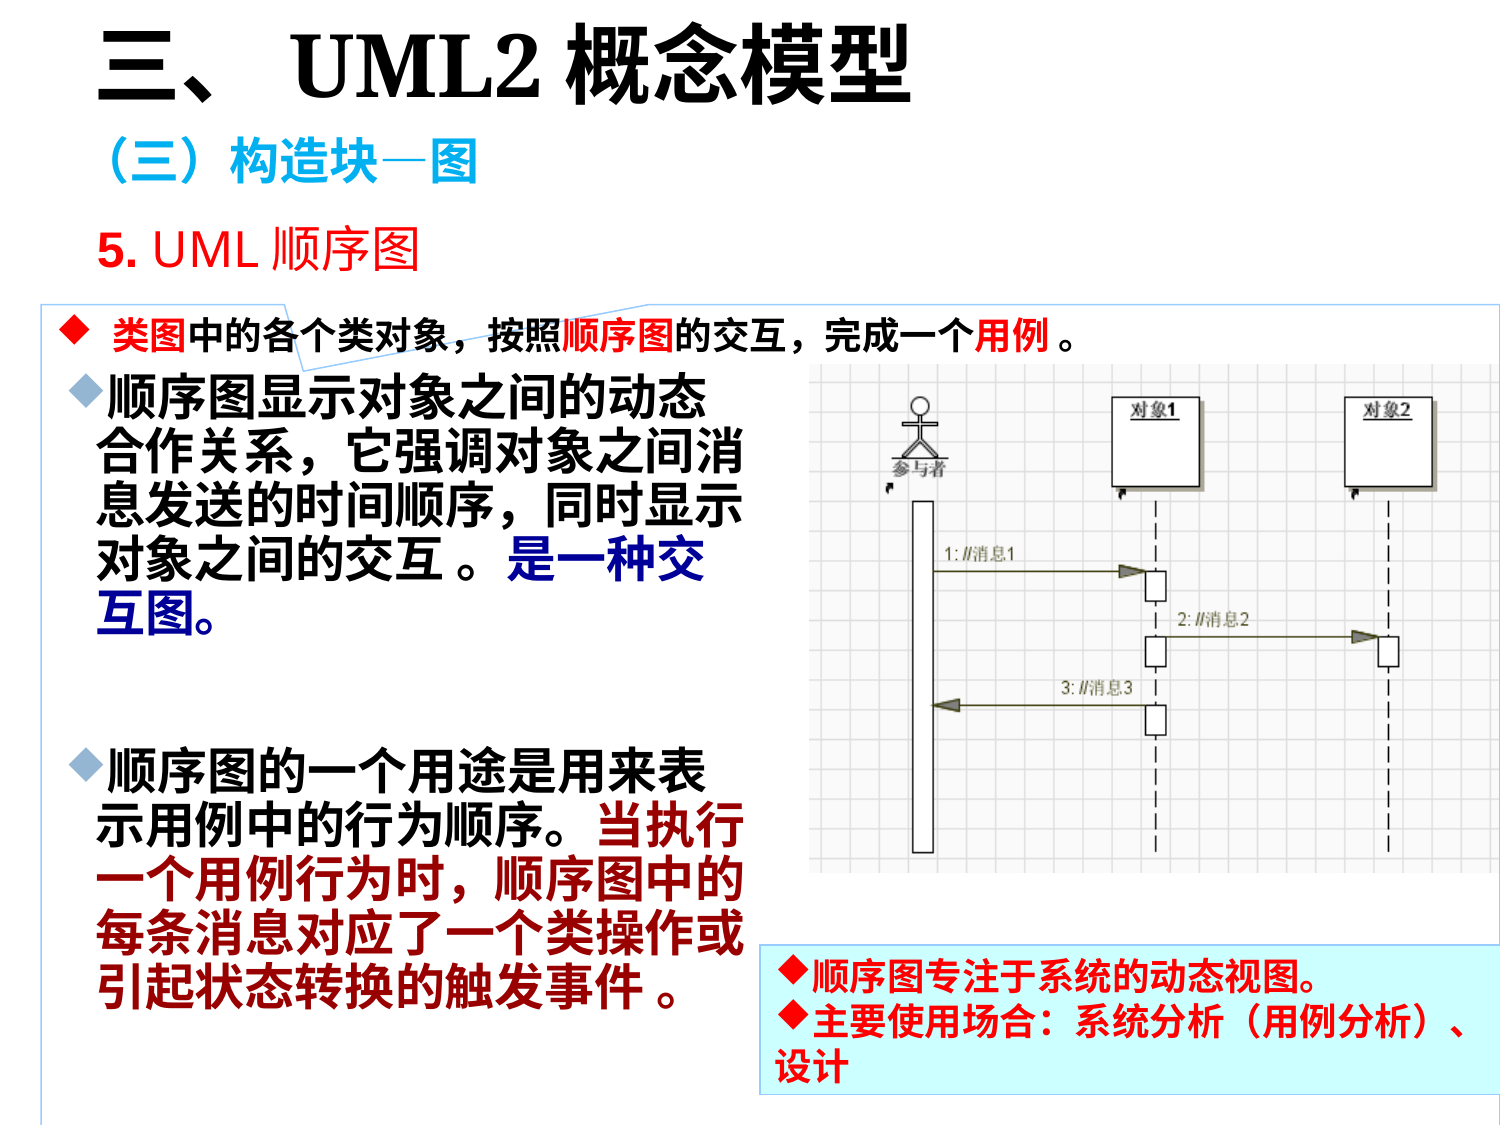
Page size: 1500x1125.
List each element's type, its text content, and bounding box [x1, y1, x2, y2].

text_box 顺序图专注于系统的动态视图。 主要使用场合：系统分析（用例分析）、设计 [760, 945, 1500, 1095]
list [810, 366, 1500, 873]
text_box 三、UML2概念模型 [78, 10, 1354, 123]
text_box 5. UML顺序图 [82, 210, 437, 286]
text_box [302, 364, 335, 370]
text_box （三）构造块—图 [64, 123, 1367, 203]
text_box 类图中的各个类对象，按照顺序图的交互，完成一个用例 。 [41, 304, 1500, 1125]
